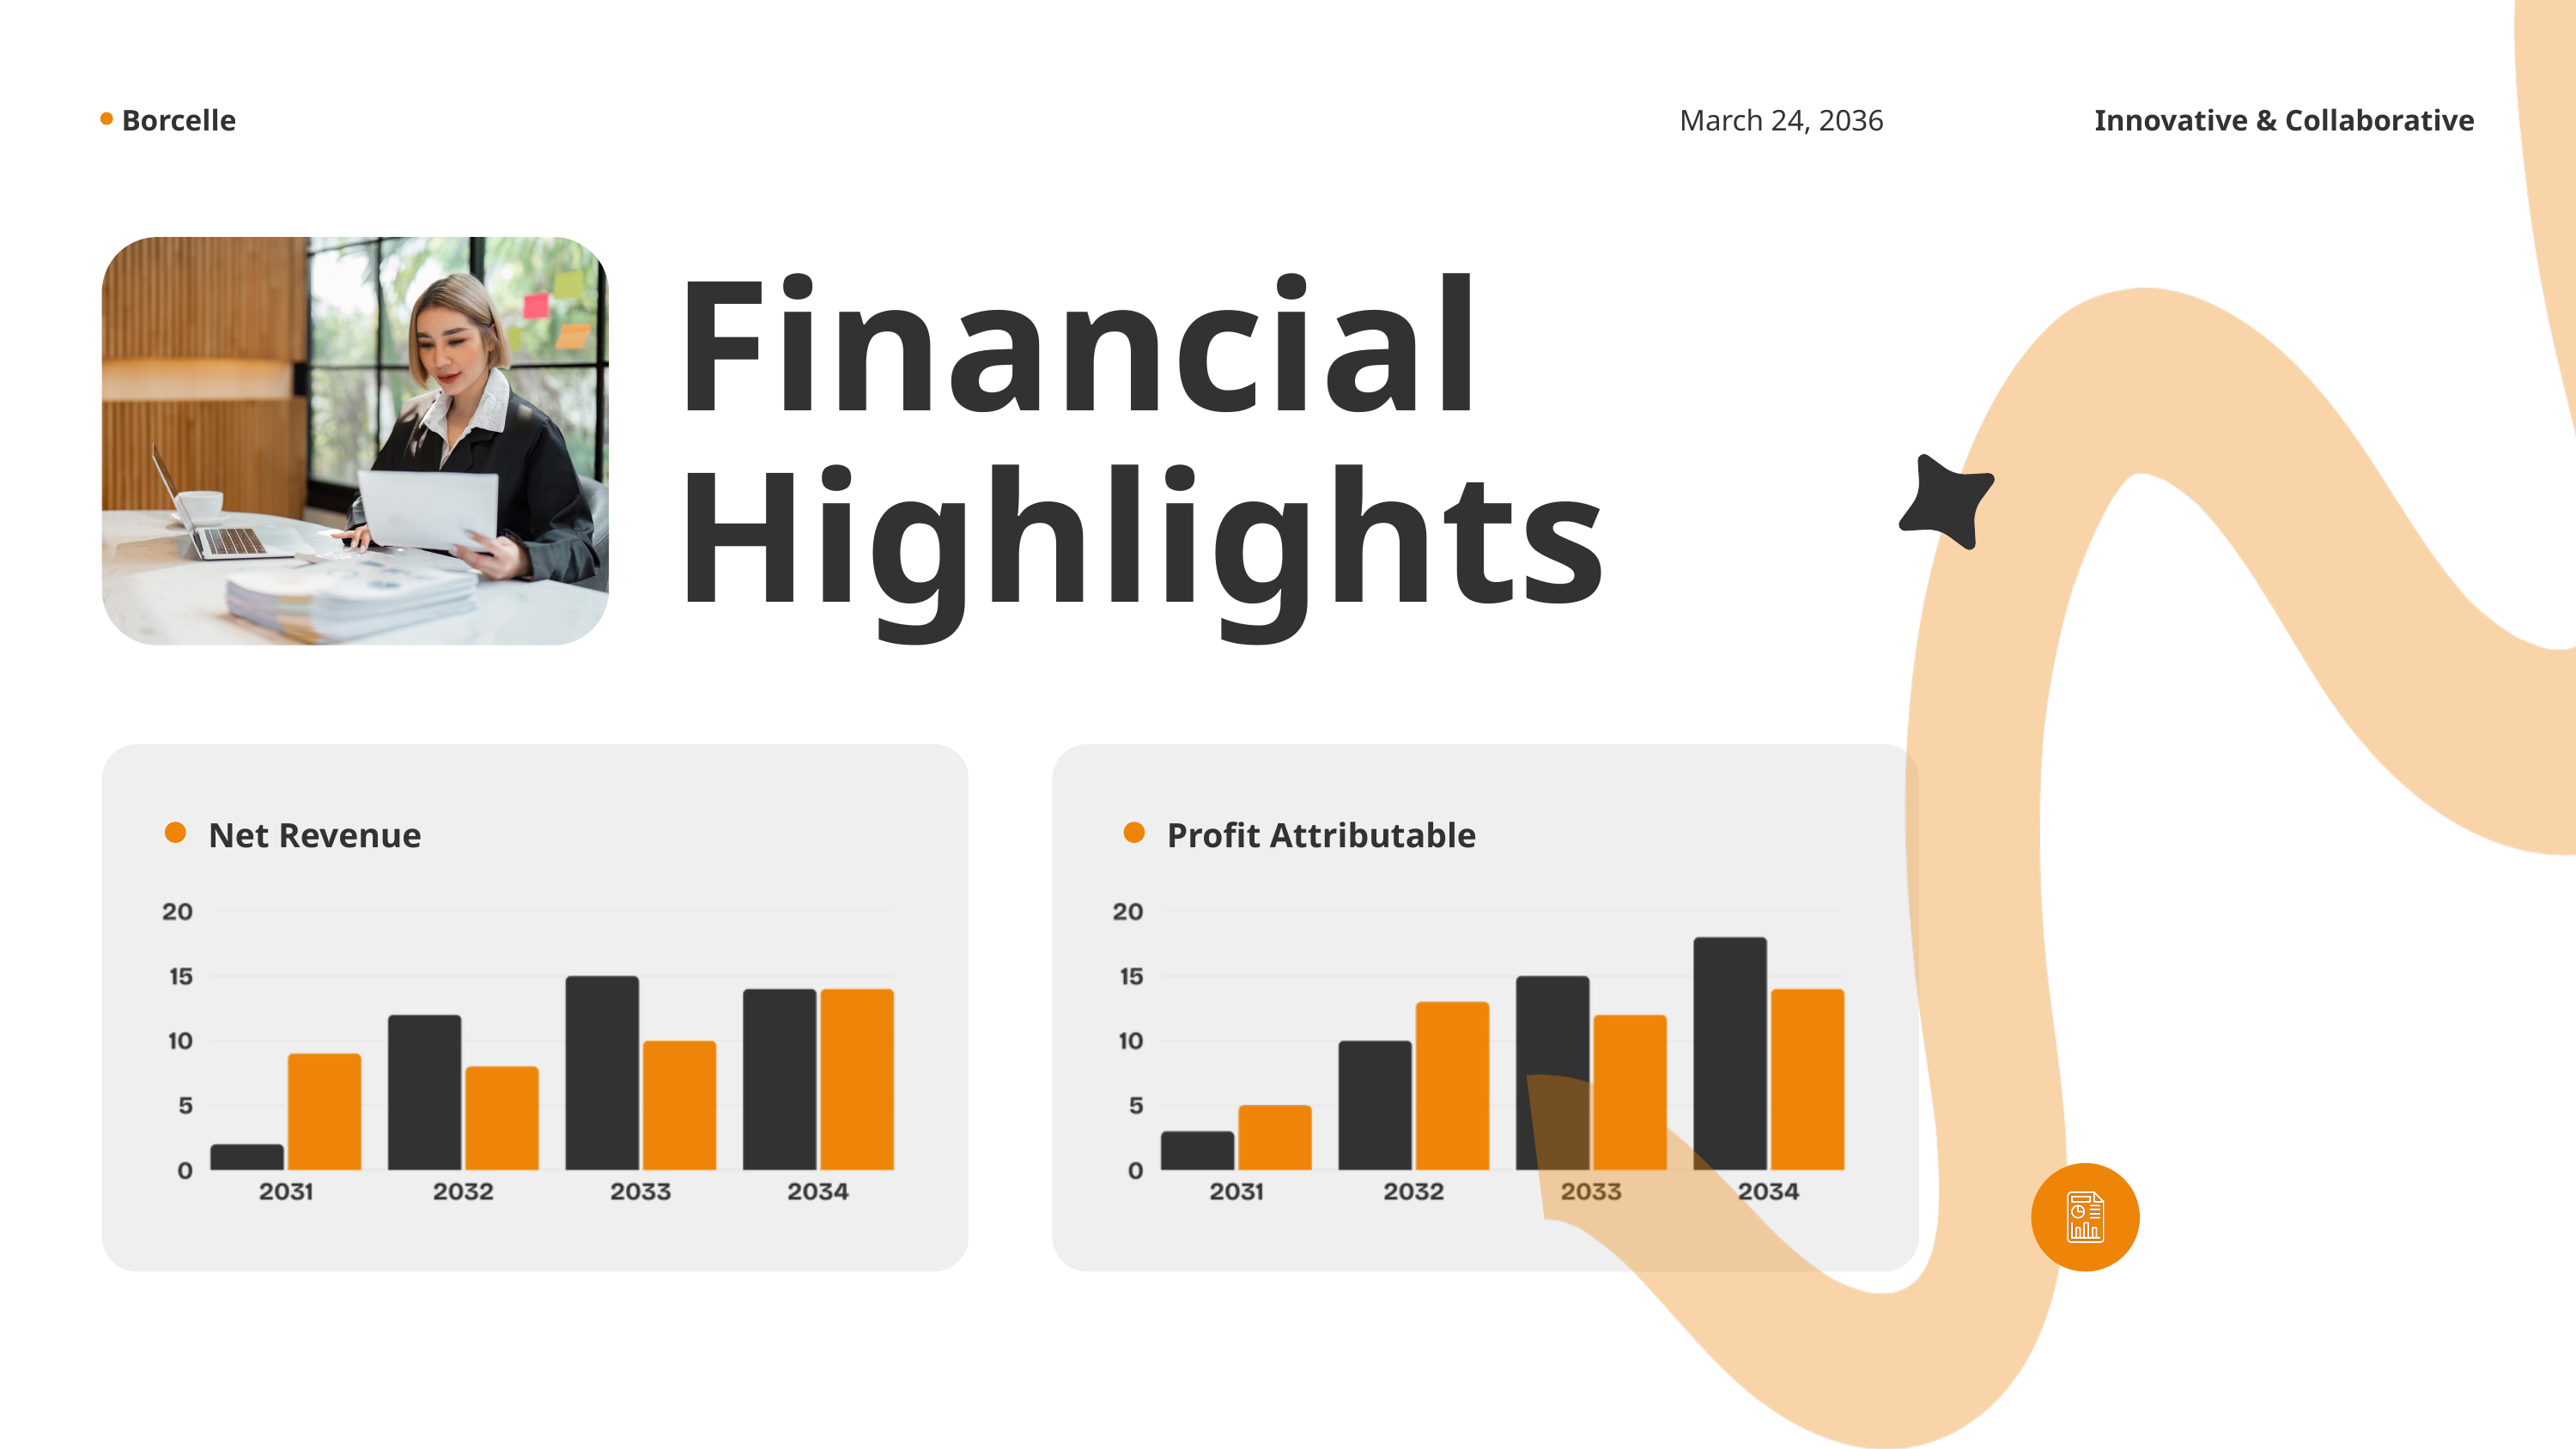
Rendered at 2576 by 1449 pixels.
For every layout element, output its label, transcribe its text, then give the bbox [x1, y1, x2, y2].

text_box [101, 236, 610, 646]
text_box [1052, 743, 1920, 832]
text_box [101, 743, 969, 832]
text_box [1123, 822, 1145, 844]
text_box Borcelle [121, 96, 285, 137]
text_box March 24, 2036 [1679, 96, 1949, 137]
picture [1041, 829, 1918, 1274]
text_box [164, 822, 186, 844]
text_box [1392, 0, 2576, 1449]
text_box Financial Highlights [671, 255, 1932, 639]
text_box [2031, 1162, 2141, 1272]
text_box Innovative & Collaborative [1997, 96, 2476, 137]
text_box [100, 112, 113, 125]
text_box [1884, 439, 2009, 565]
picture [90, 829, 968, 1274]
